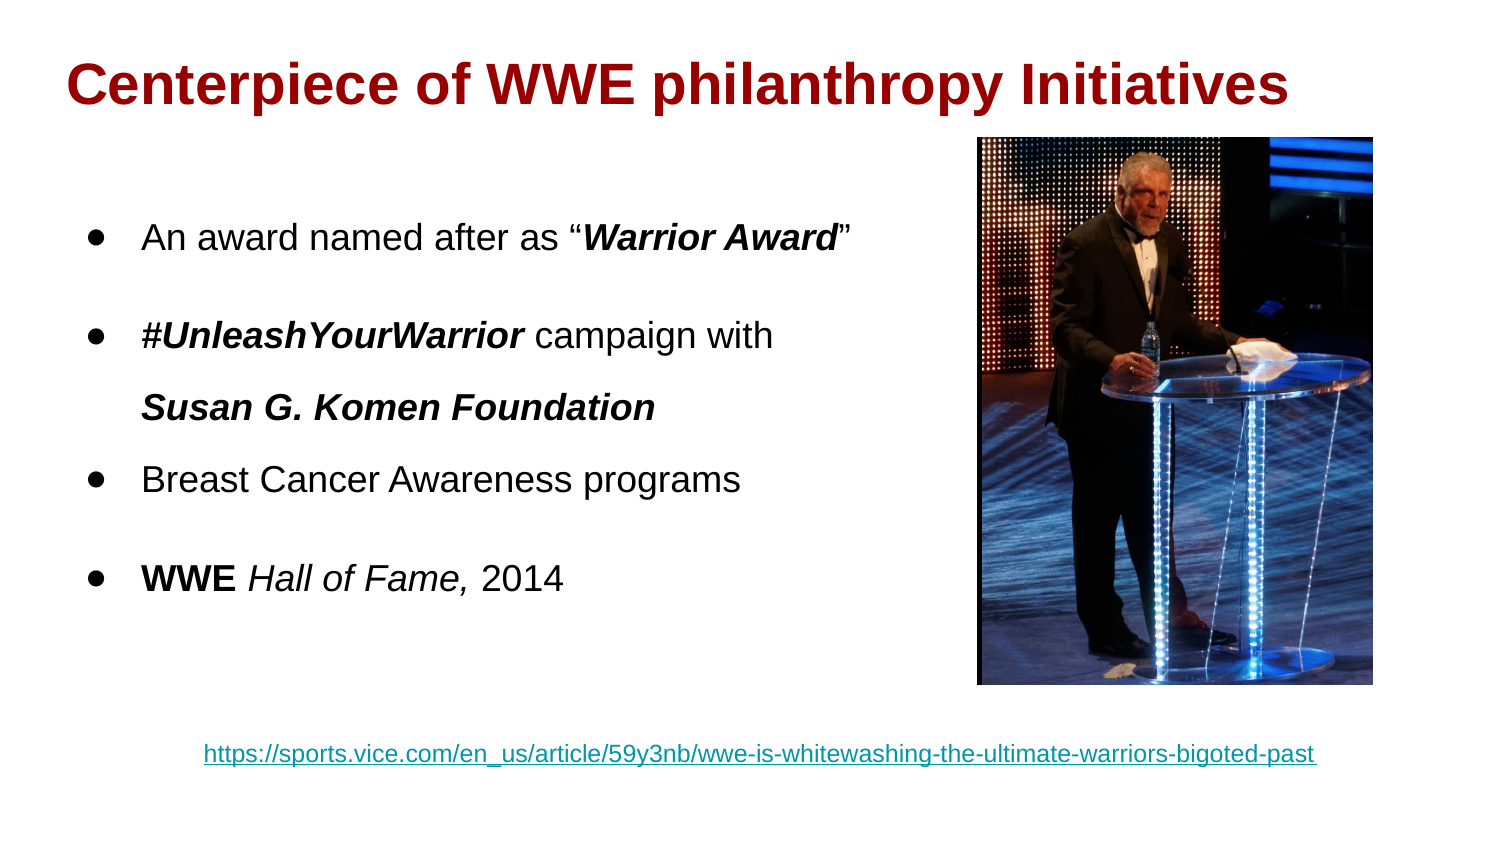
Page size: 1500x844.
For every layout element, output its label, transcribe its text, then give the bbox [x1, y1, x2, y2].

list An award named after as “Warrior Award” #UnleashYourWarrior campaign with Susan G. Komen Foundation Breast Cancer Awareness programs WWE Hall of Fame, 2014 [51, 175, 884, 705]
picture [976, 137, 1373, 685]
text_box https://sports.vice.com/en_us/article/59y3nb/wwe-is-whitewashing-the-ultimate-warriors-bigoted-past [61, 722, 1460, 844]
title Centerpiece of WWE philanthropy Initiatives [51, 31, 1449, 126]
